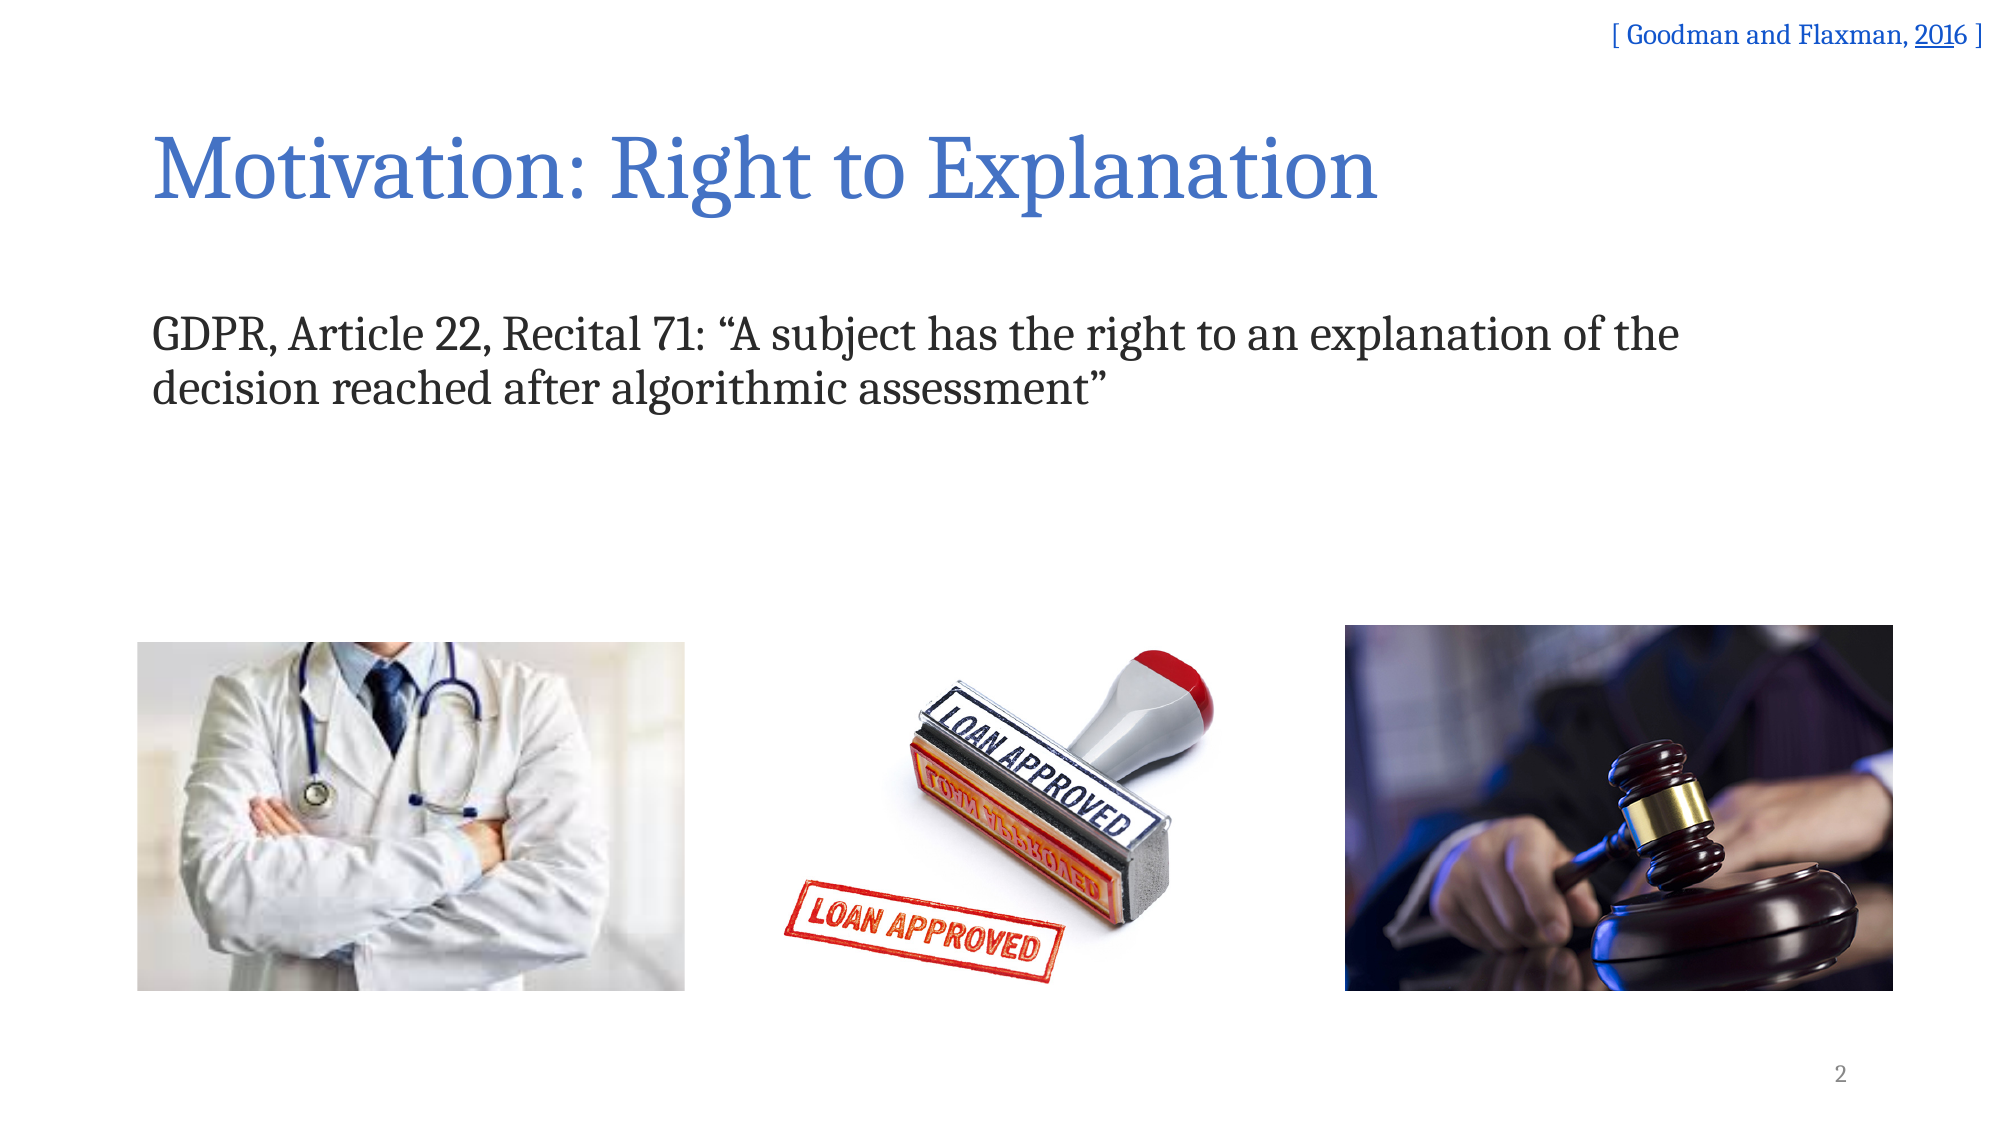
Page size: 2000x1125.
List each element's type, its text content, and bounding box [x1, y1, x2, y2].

picture [1344, 625, 1893, 991]
picture [774, 641, 1225, 991]
slide_number 2 [1412, 1042, 1862, 1103]
list GDPR, Article 22, Recital 71: “A subject has the right to an explanation of the decision reached after algorithmic assessment” [137, 299, 1862, 1014]
title Motivation: Right to Explanation [137, 60, 1862, 278]
picture [137, 642, 685, 991]
text_box [ Goodman and Flaxman, 2016 ] [1535, 0, 2000, 67]
